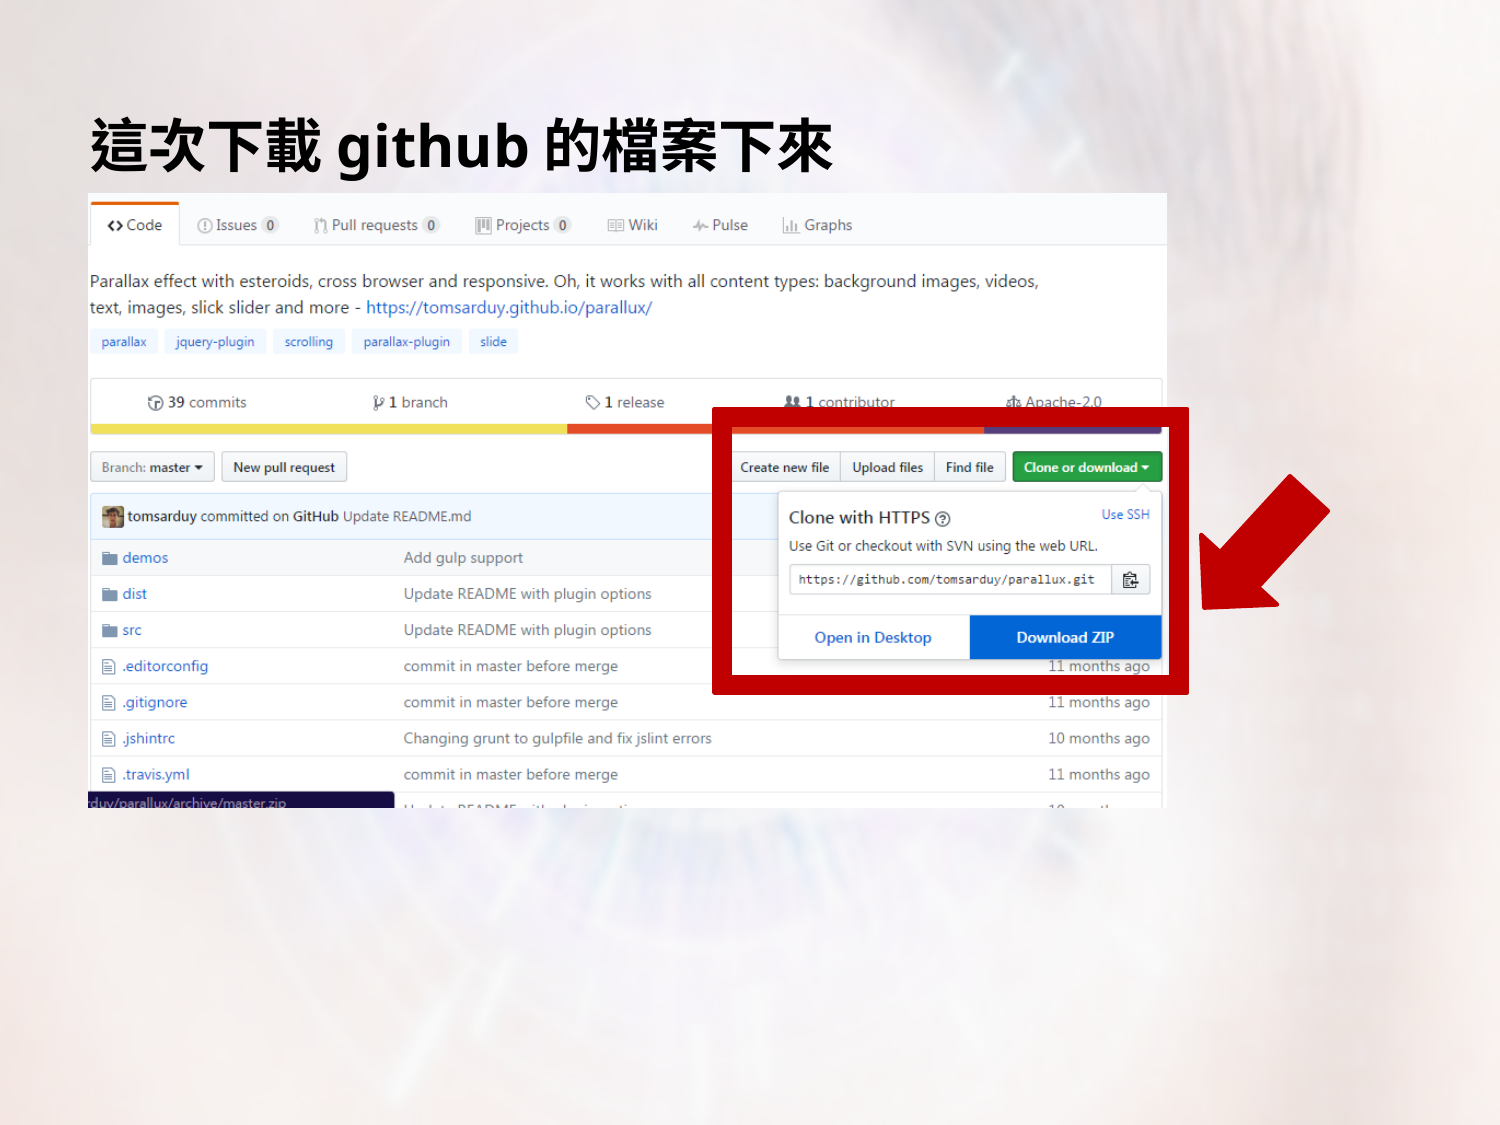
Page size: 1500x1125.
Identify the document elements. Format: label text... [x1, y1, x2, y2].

text_box [1199, 474, 1331, 610]
text_box [1171, 407, 1189, 695]
list 這次下載github的檔案下來 [75, 101, 1425, 1005]
picture [88, 193, 1167, 808]
